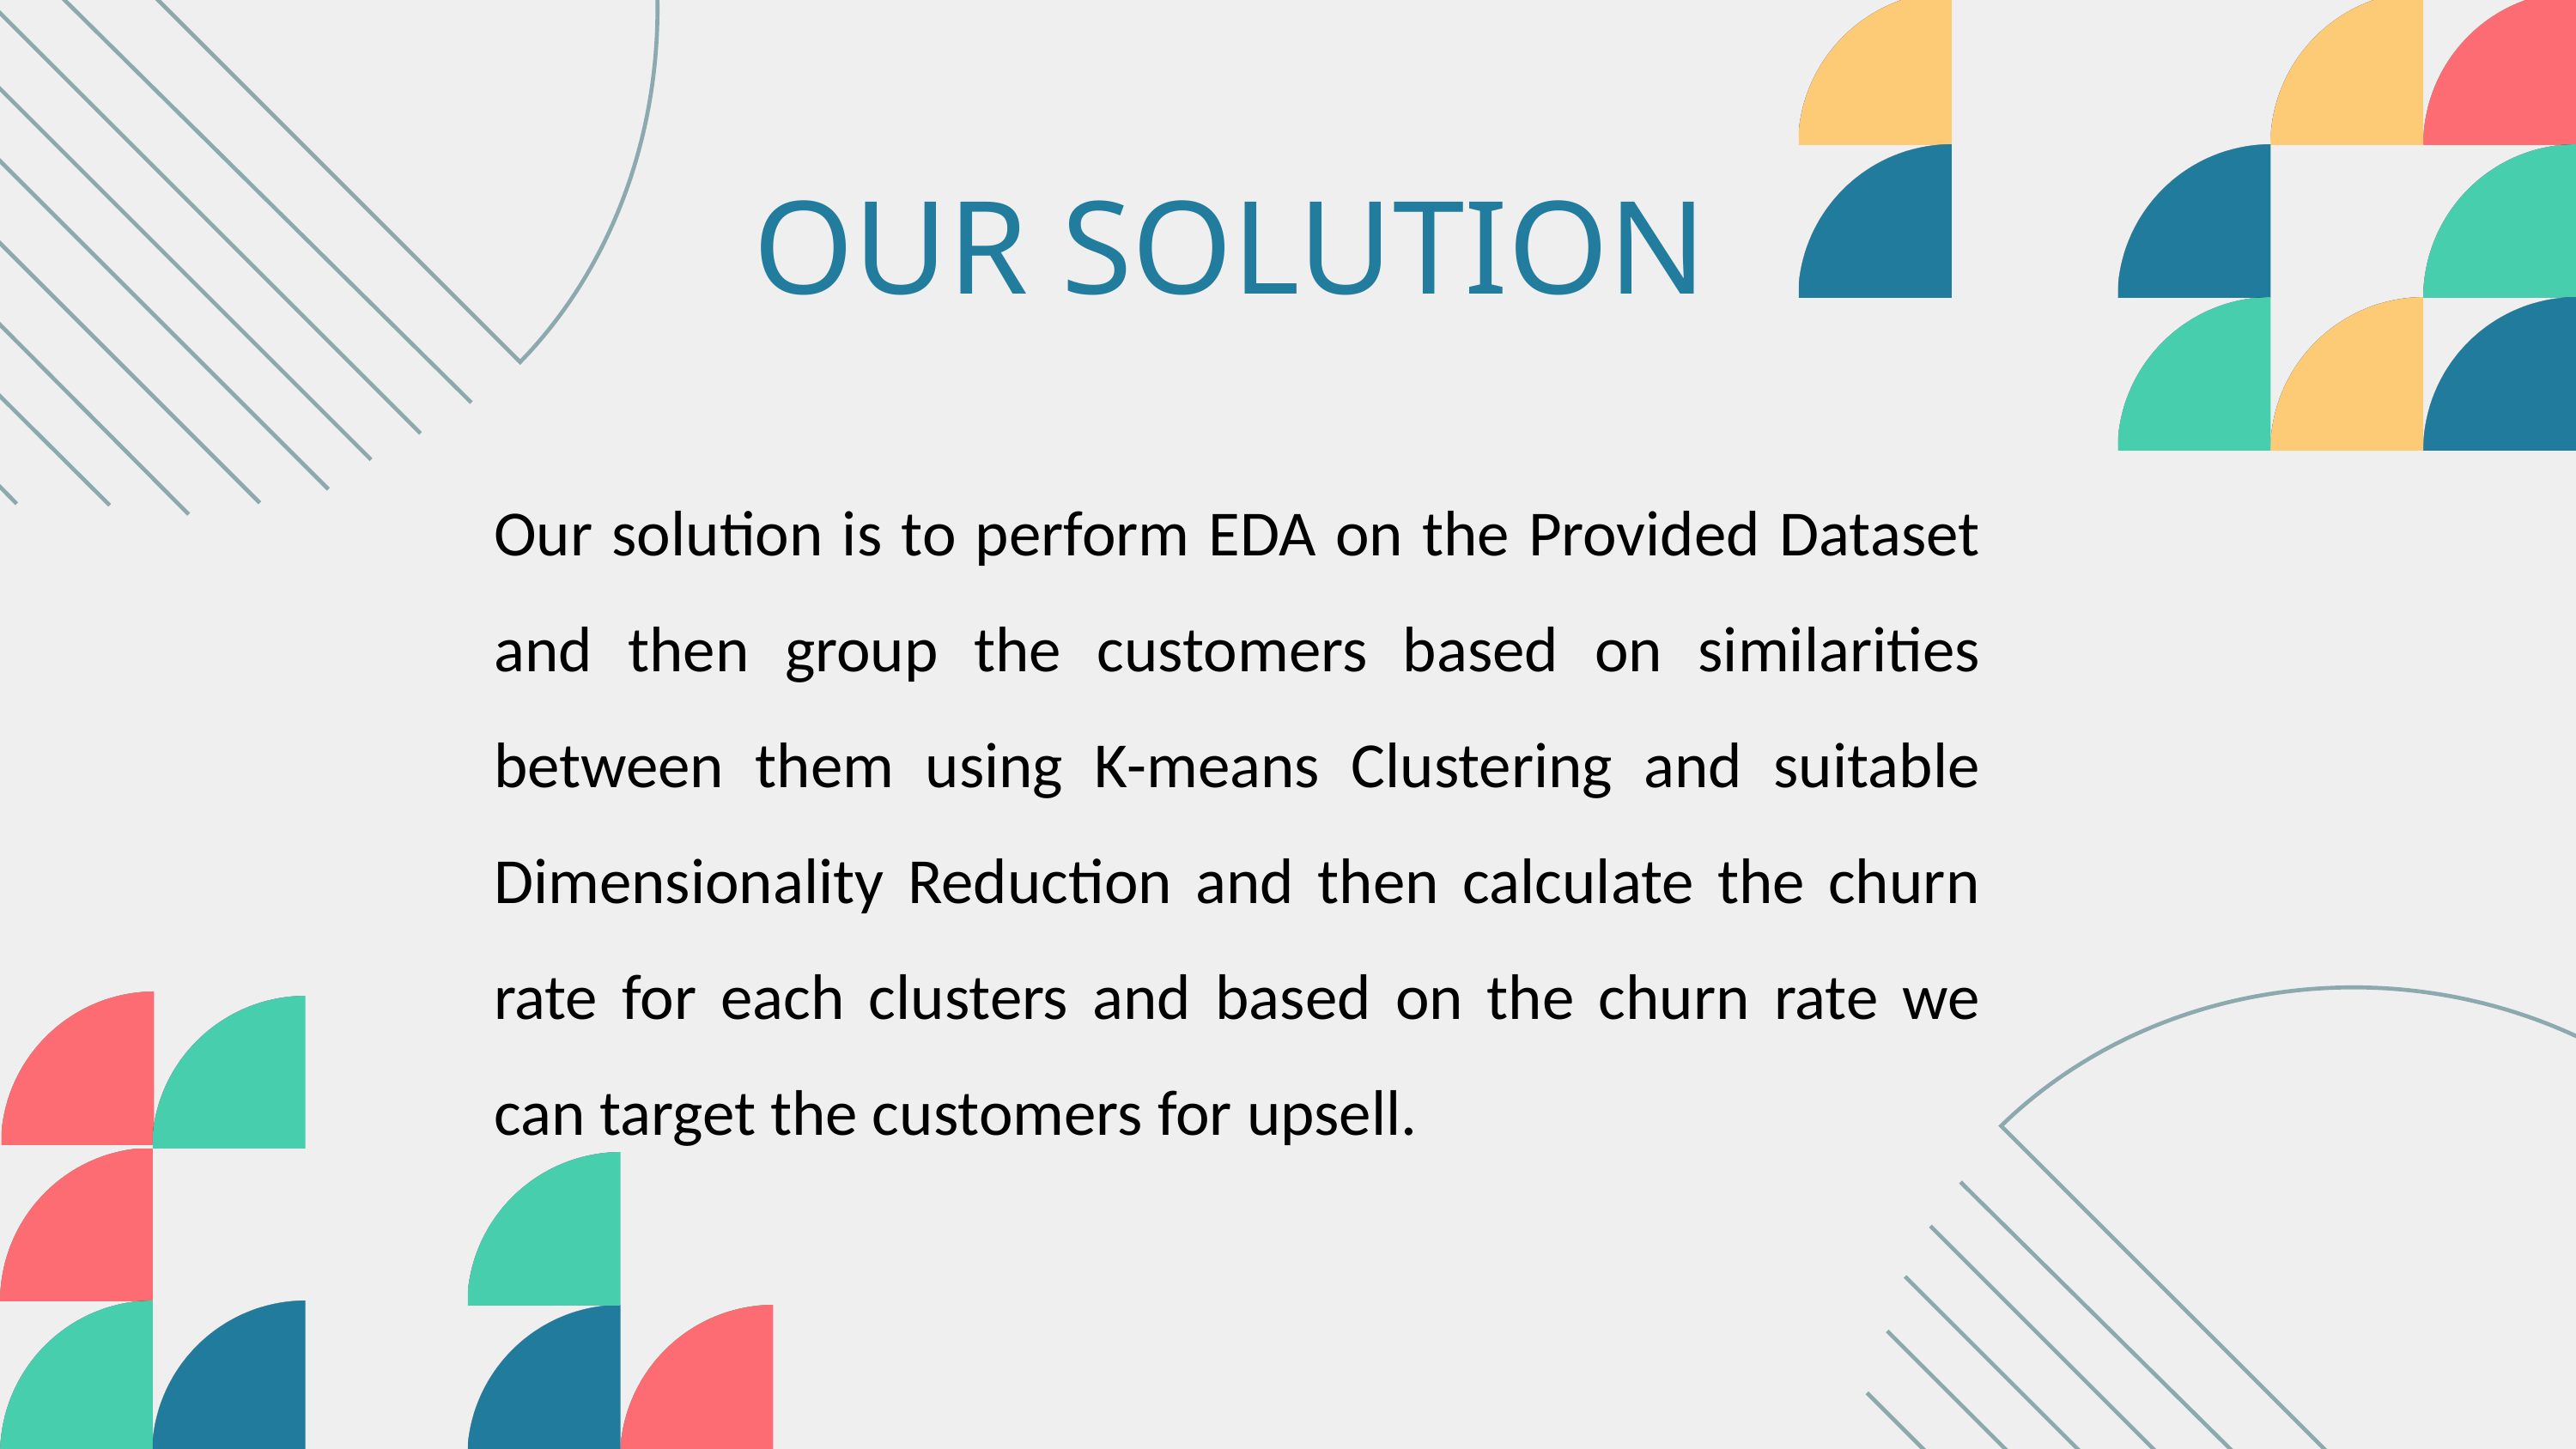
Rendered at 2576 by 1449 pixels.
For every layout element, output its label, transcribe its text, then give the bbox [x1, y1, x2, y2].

text_box [620, 1305, 774, 1449]
text_box [152, 1300, 306, 1449]
text_box [152, 996, 306, 1149]
text_box [2117, 144, 2271, 297]
text_box OUR SOLUTION [324, 141, 639, 320]
text_box [2424, 0, 2576, 144]
text_box [467, 1152, 621, 1306]
text_box [467, 1306, 620, 1449]
text_box [1, 991, 155, 1145]
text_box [2025, 1066, 2576, 1449]
text_box OUR SOLUTION [560, 141, 2137, 320]
text_box [1798, 144, 1952, 298]
text_box [2271, 297, 2424, 451]
text_box [2424, 297, 2576, 451]
text_box Our solution is to perform EDA on the Provided Dataset and then group the customers based on similarities between them using K-means Clustering and suitable Dimensionality Reduction and then calculate the churn rate for each clusters and based on the churn rate we can target the customers for upsell. [494, 452, 1982, 1149]
text_box [1798, 0, 1952, 144]
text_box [0, 0, 851, 67]
text_box [2270, 0, 2424, 145]
text_box [0, 1149, 153, 1300]
text_box [2423, 144, 2576, 297]
text_box [0, 1300, 152, 1449]
text_box [2117, 297, 2271, 451]
